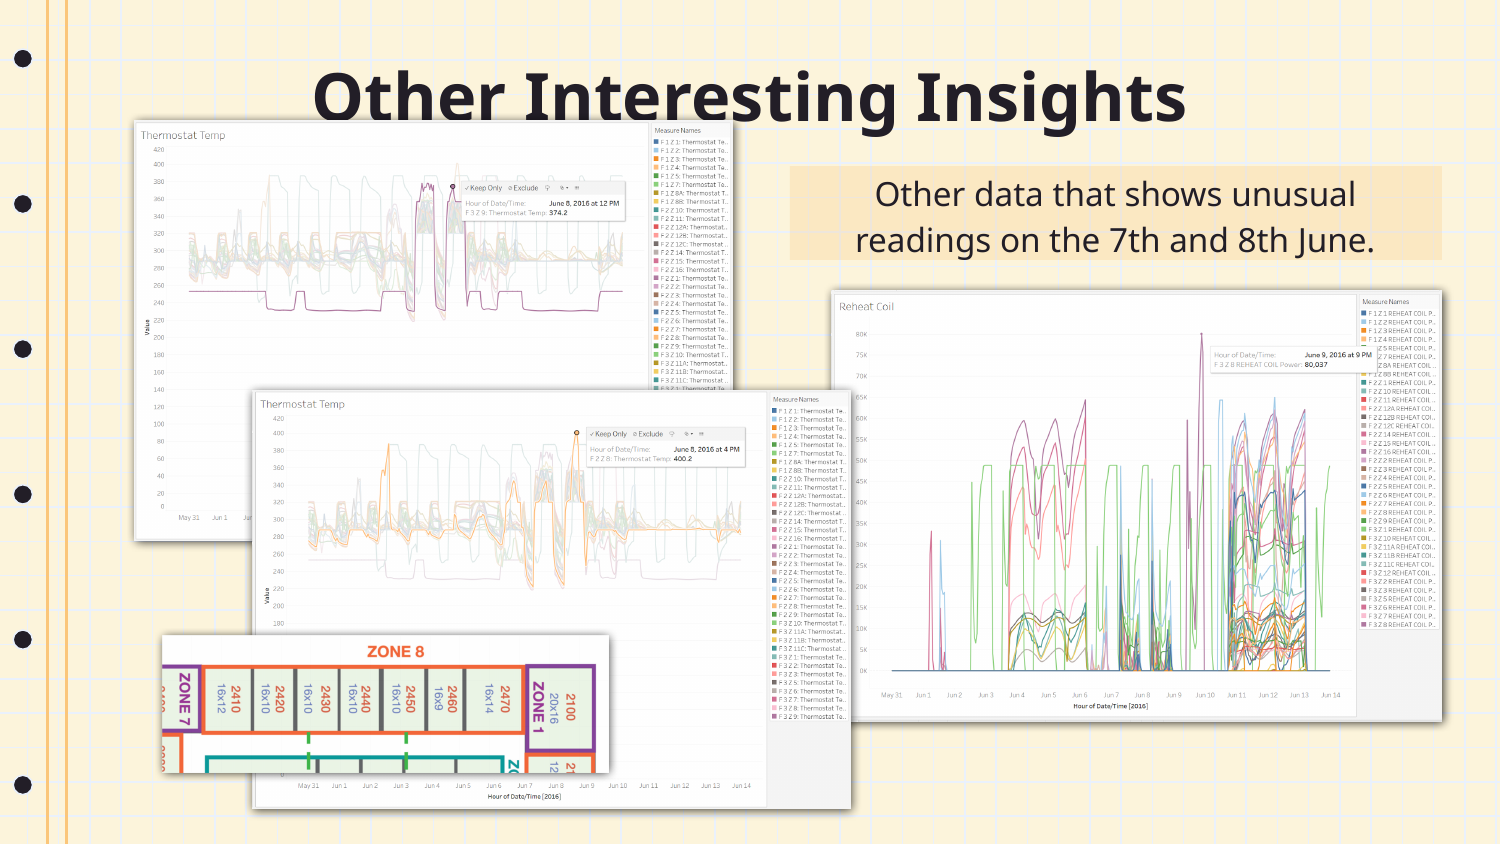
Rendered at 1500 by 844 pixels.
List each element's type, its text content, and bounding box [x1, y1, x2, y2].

list Other data that shows unusual readings on the 7th and 8th June. [789, 166, 1442, 260]
picture [134, 120, 1443, 844]
title Other Interesting Insights [118, 41, 1382, 136]
